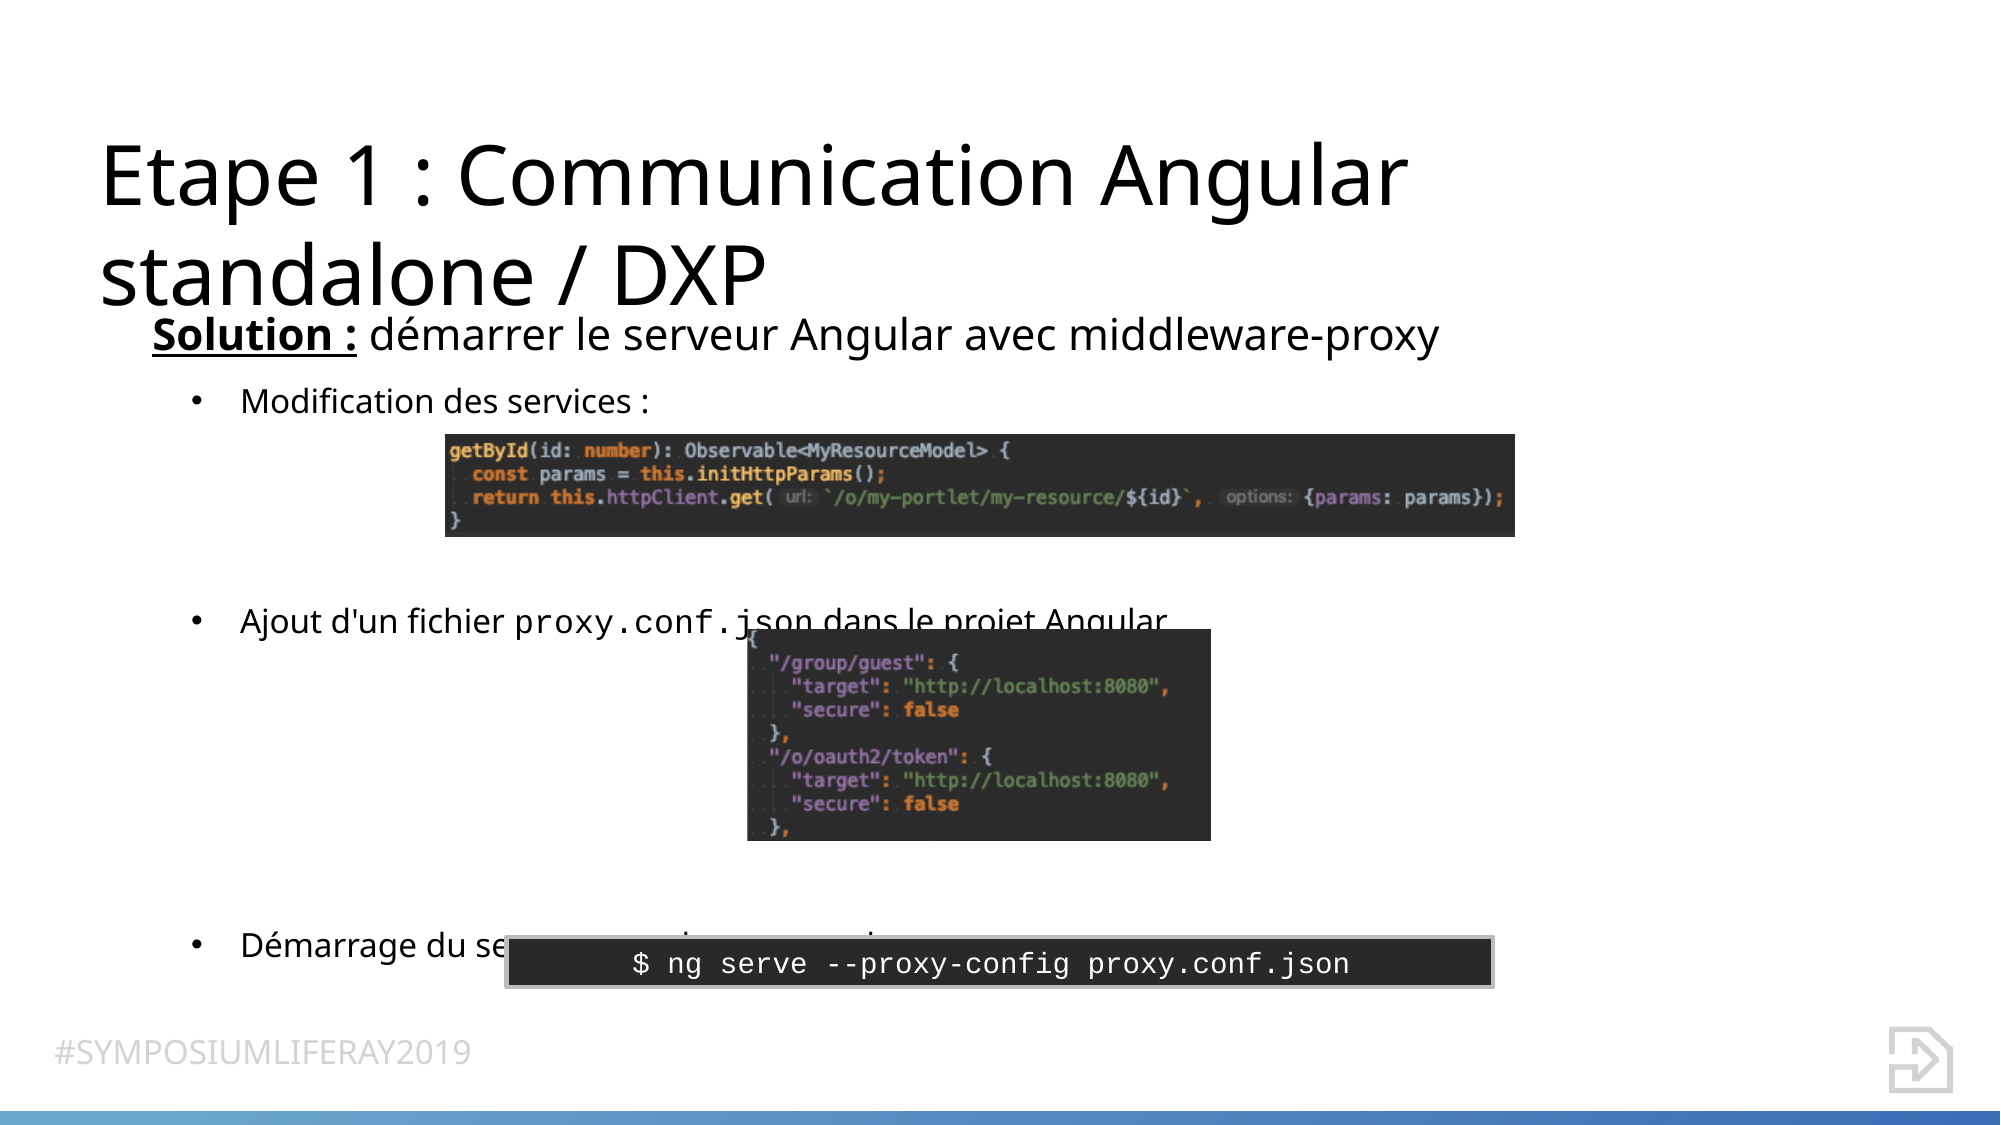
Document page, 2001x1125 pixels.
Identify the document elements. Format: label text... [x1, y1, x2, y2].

text_box $ ng serve --proxy-config proxy.conf.json [504, 935, 1495, 989]
picture [0, 8, 2000, 1125]
title Etape 1 : Communication Angular standalone / DXP [78, 100, 1882, 249]
list Solution : démarrer le serveur Angular avec middleware-proxy Modification des services : Ajout d'un fichier proxy.conf.json dans le projet Angular Démarrage du serveur avec la commande : [135, 297, 1865, 962]
